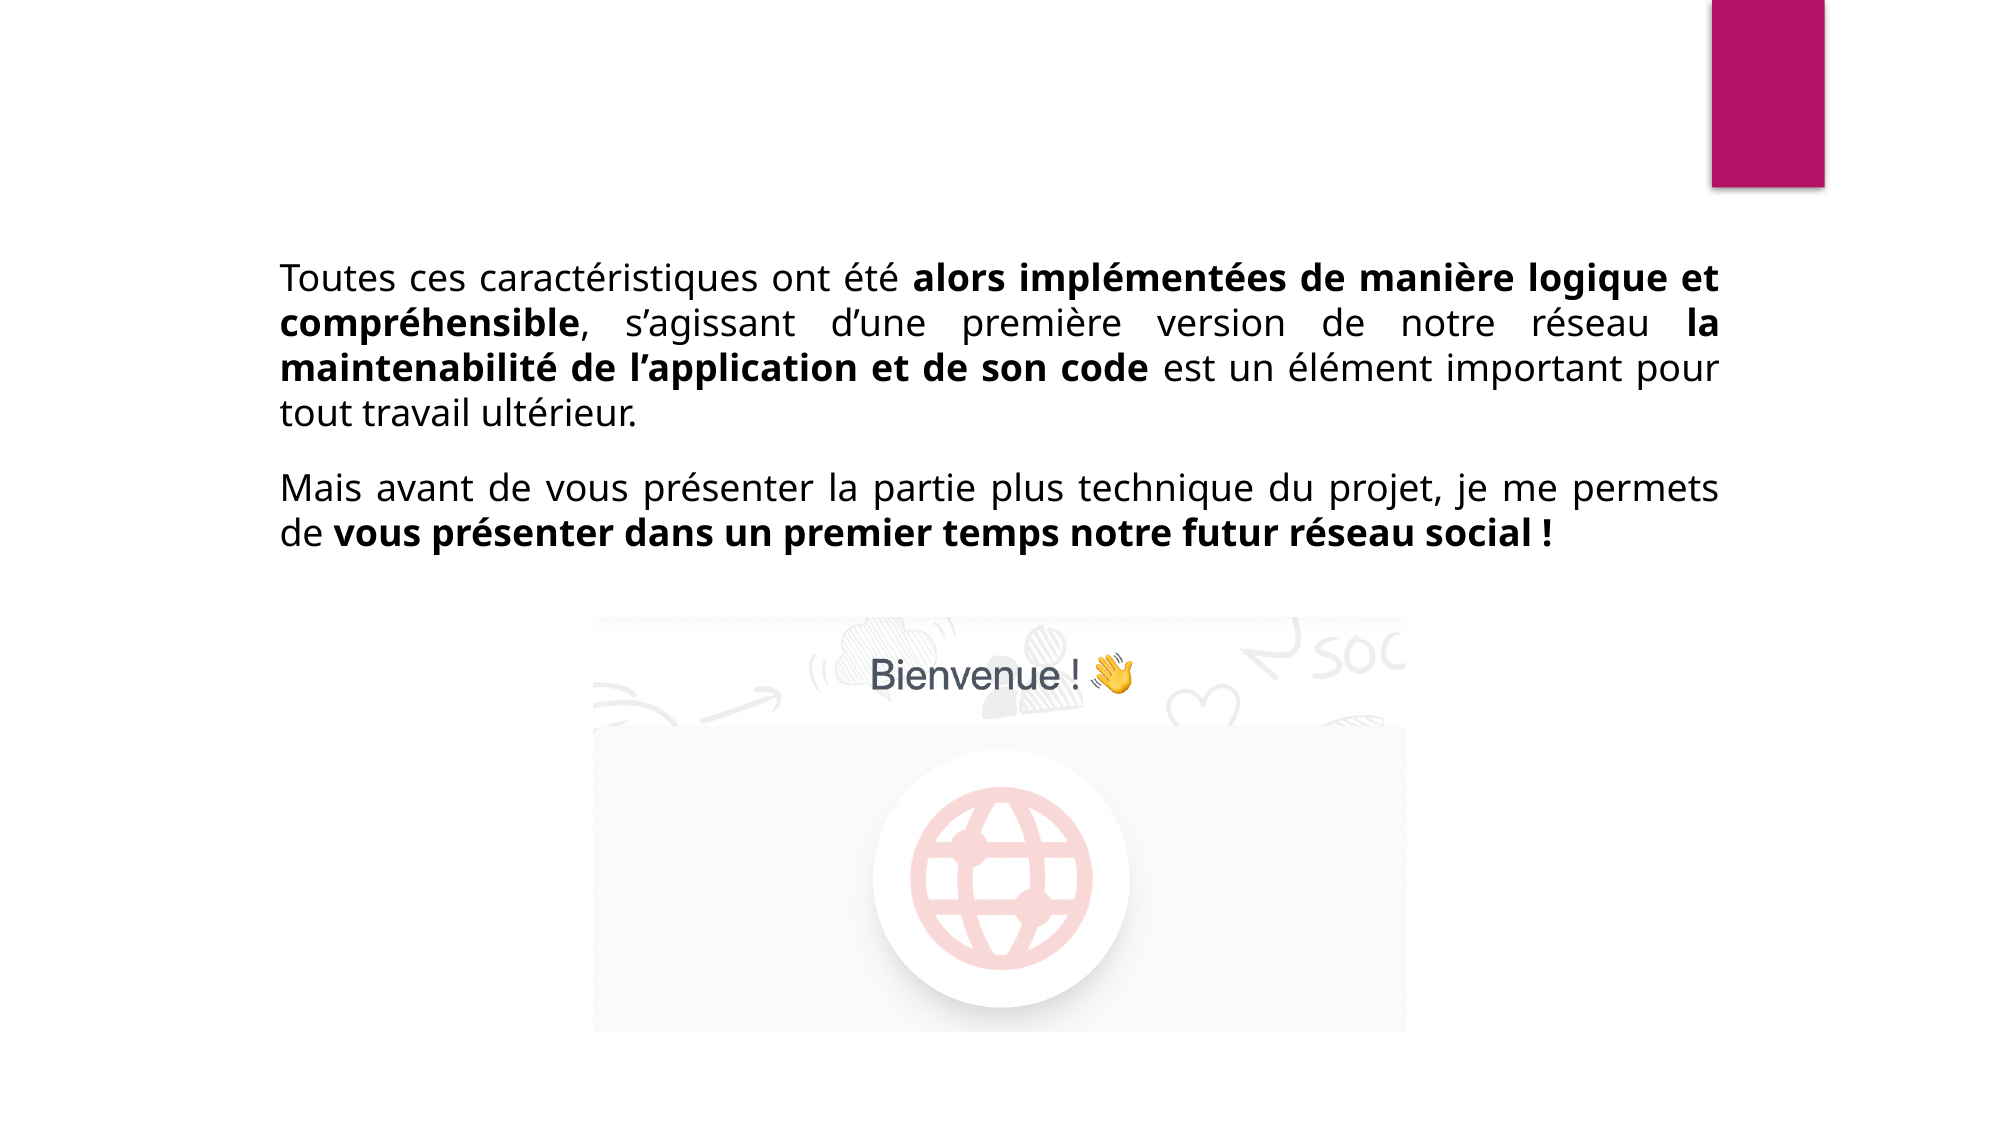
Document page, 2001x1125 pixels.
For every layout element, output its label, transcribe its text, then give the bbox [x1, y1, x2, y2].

picture [593, 617, 1407, 1032]
text_box Toutes ces caractéristiques ont été alors implémentées de manière logique et compréhensible, s’agissant d’une première version de notre réseau la maintenabilité de l’application et de son code est un élément important pour tout travail ultérieur. [264, 246, 1736, 442]
text_box Mais avant de vous présenter la partie plus technique du projet, je me permets de vous présenter dans un premier temps notre futur réseau social ! [264, 456, 1736, 562]
